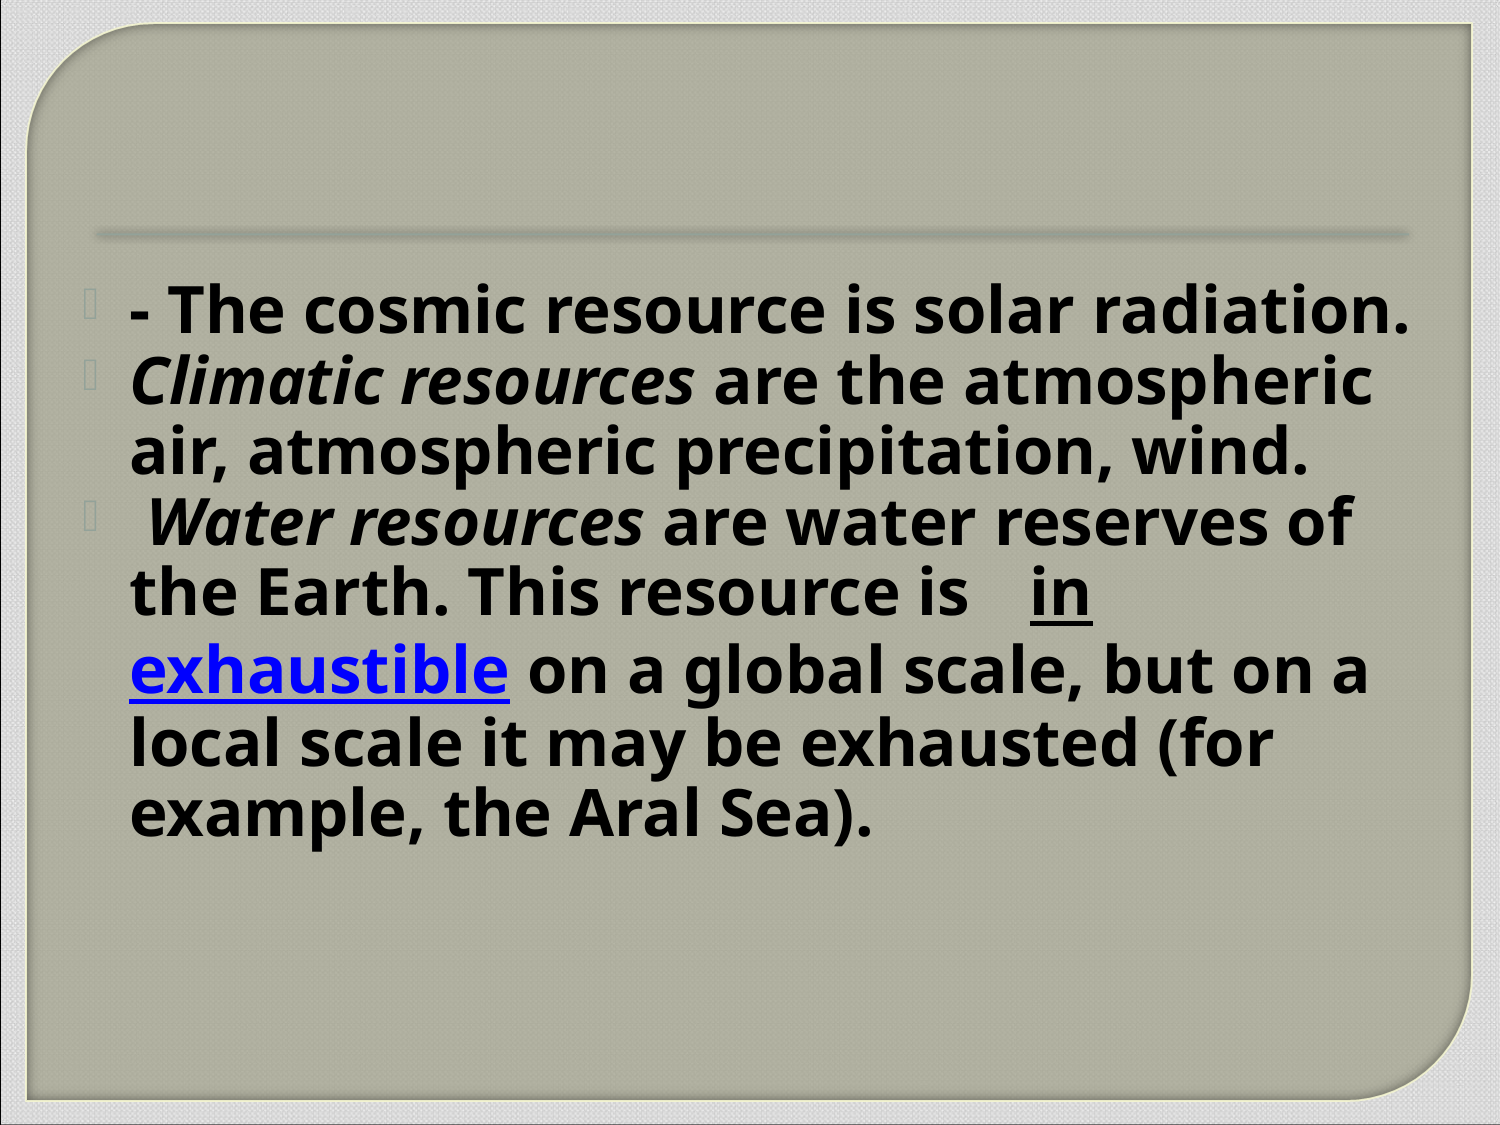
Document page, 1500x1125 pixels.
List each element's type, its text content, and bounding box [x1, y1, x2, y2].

list - The cosmic resource is solar radiation. Climatic resources are the atmospheric air, atmospheric precipitation, wind. Water resources are water reserves of the Earth. This resource is inexhaustible on a global scale, but on a local scale it may be exhausted (for example, the Aral Sea). [74, 269, 1426, 1013]
picture [0, 0, 1500, 1125]
